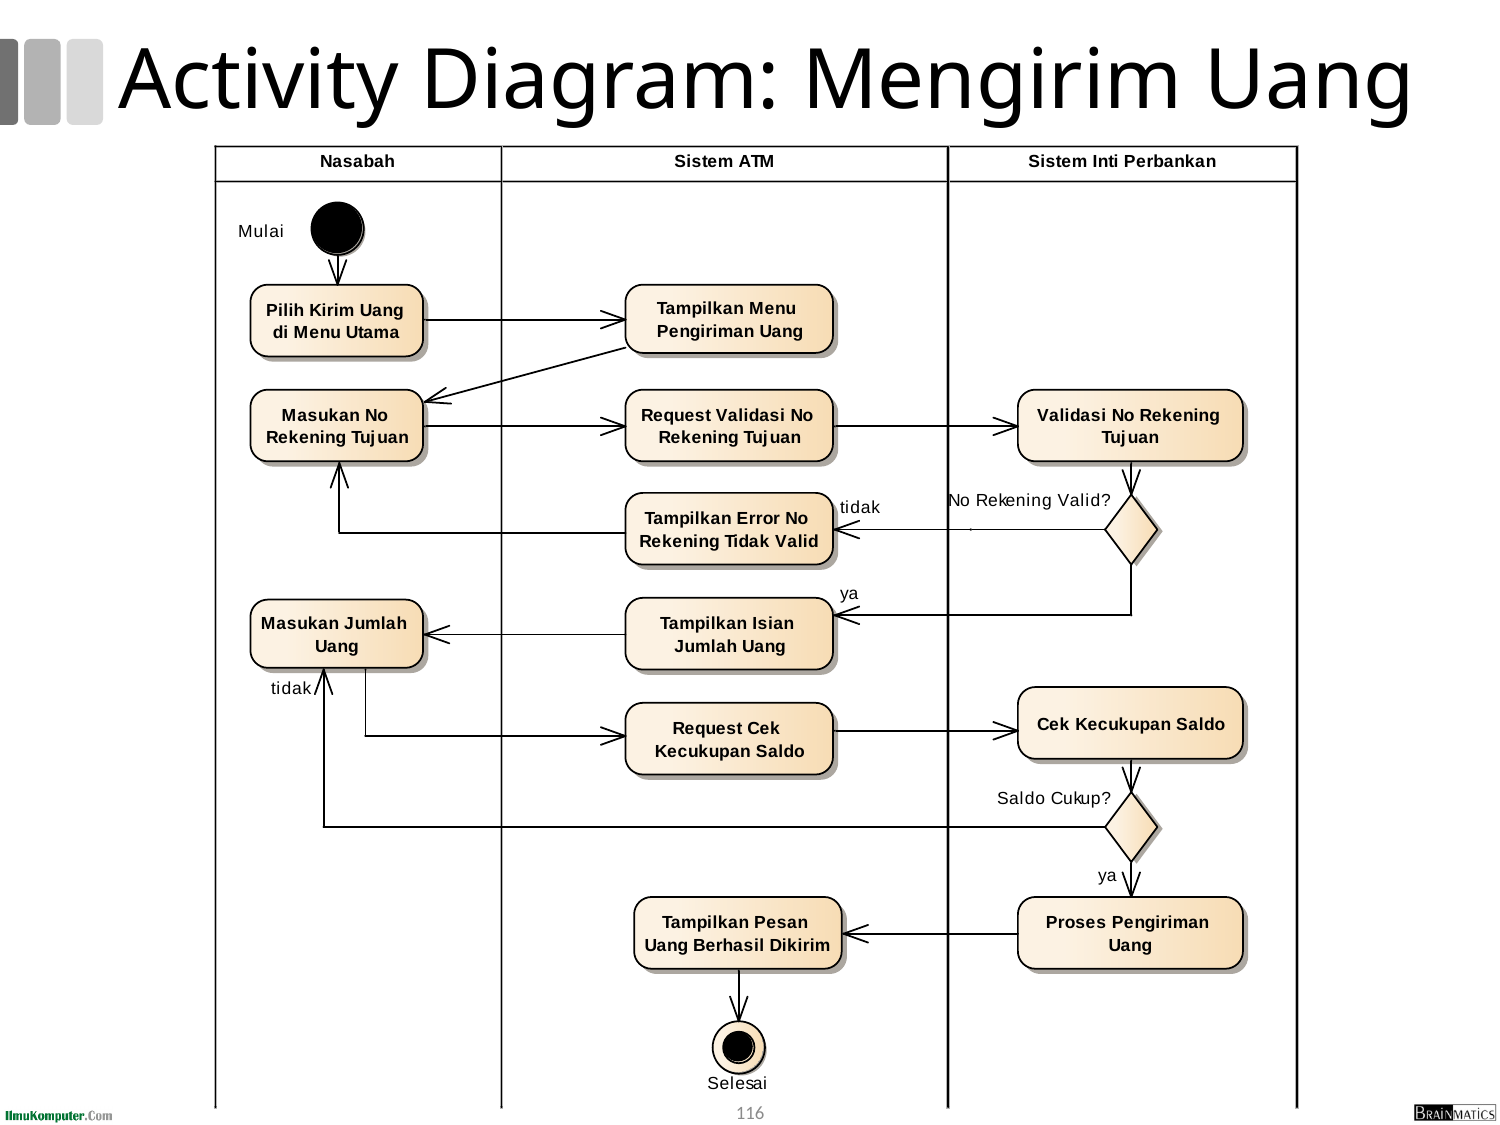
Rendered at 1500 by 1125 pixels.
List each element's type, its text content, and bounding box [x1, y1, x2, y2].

title Activity Diagram: Mengirim Uang [103, 24, 1498, 138]
slide_number 116 [581, 1114, 919, 1125]
picture [199, 127, 1313, 1114]
picture [4, 1106, 113, 1125]
picture [1412, 1102, 1498, 1123]
